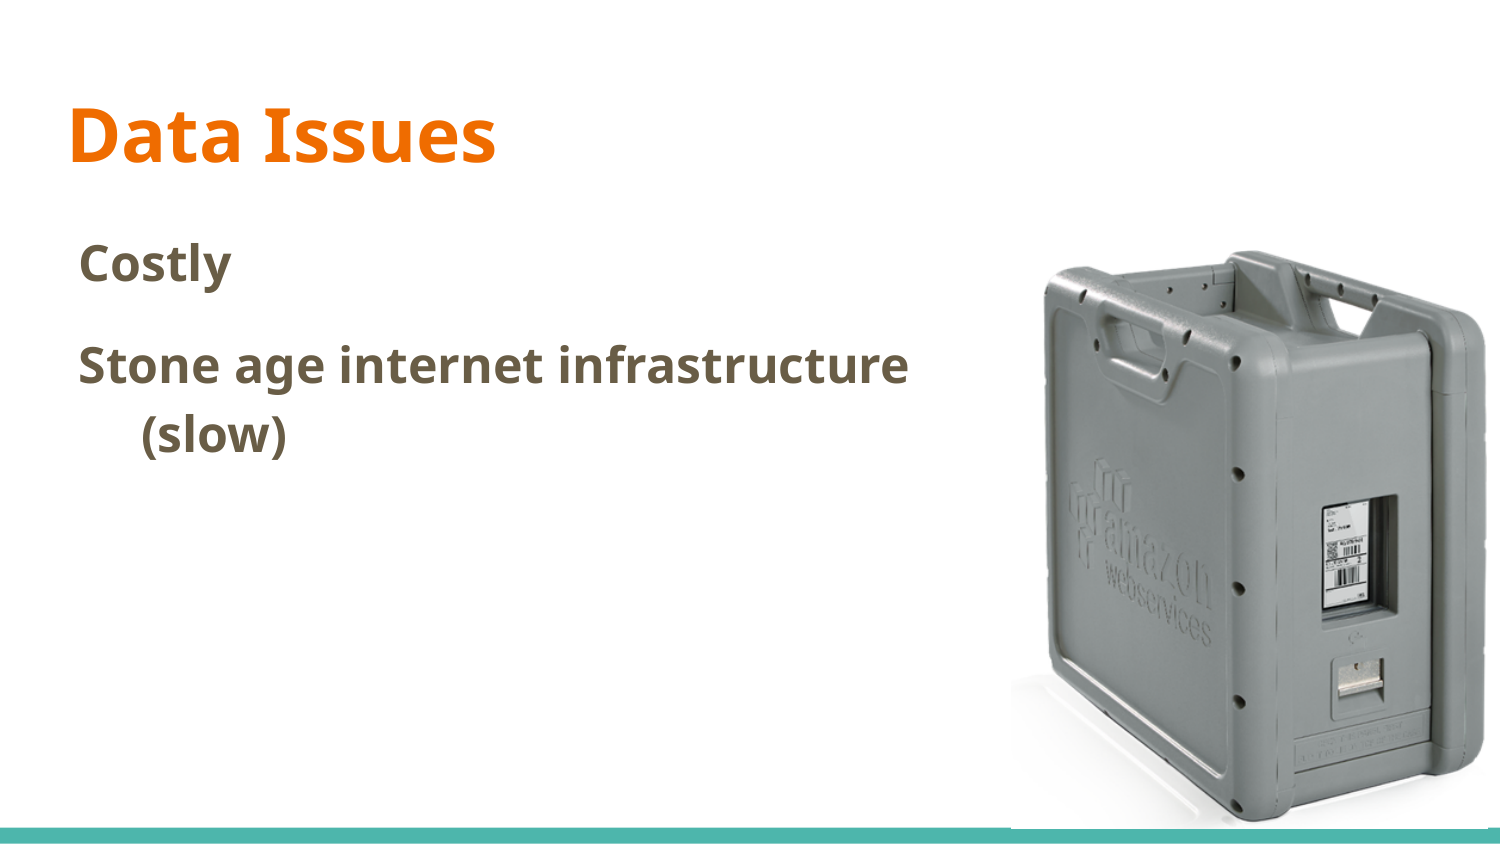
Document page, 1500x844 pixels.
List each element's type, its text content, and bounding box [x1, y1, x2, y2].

picture [1011, 250, 1488, 829]
list Costly Stone age internet infrastructure (slow) [51, 207, 1035, 750]
title Data Issues [51, 72, 1449, 189]
